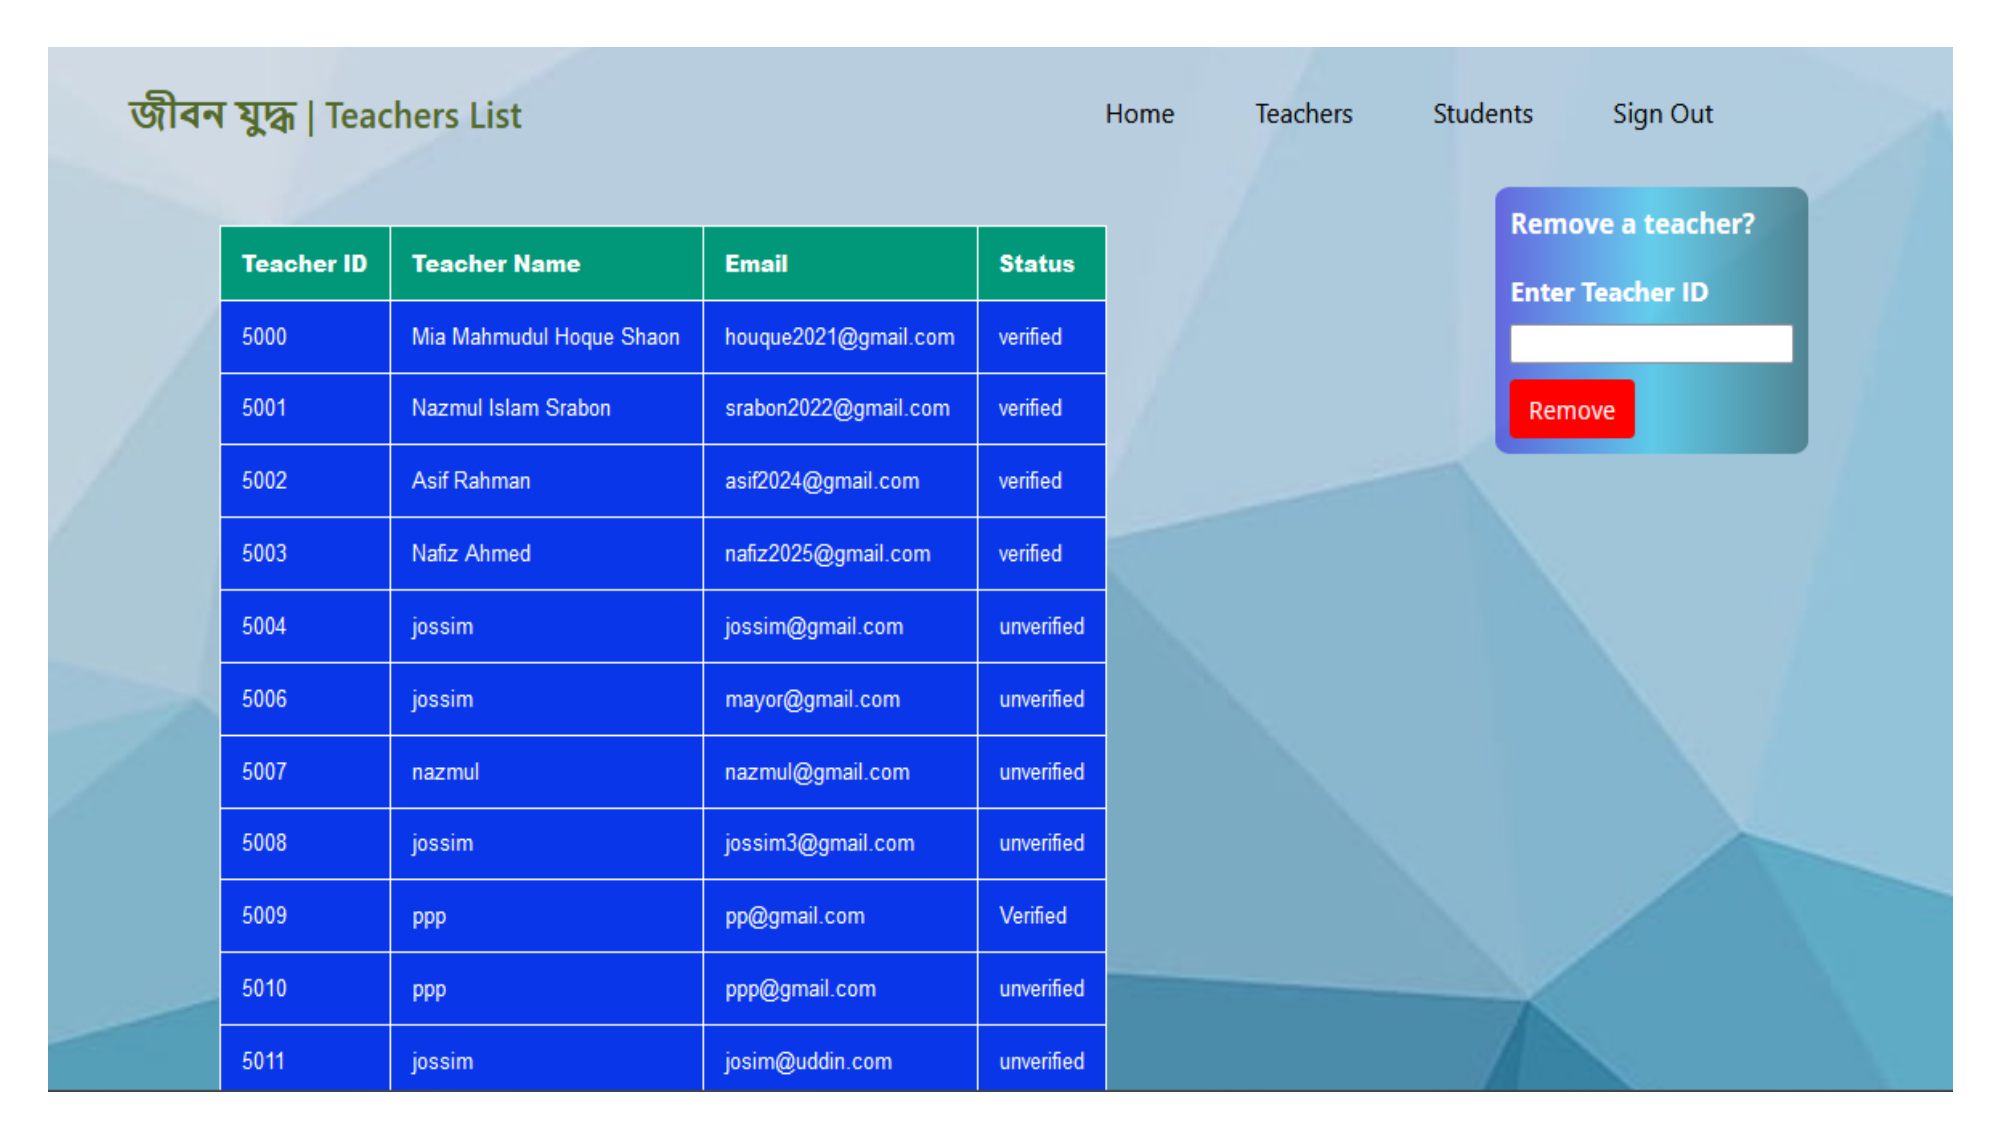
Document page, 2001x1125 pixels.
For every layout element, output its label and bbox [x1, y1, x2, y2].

picture [48, 47, 1953, 1092]
